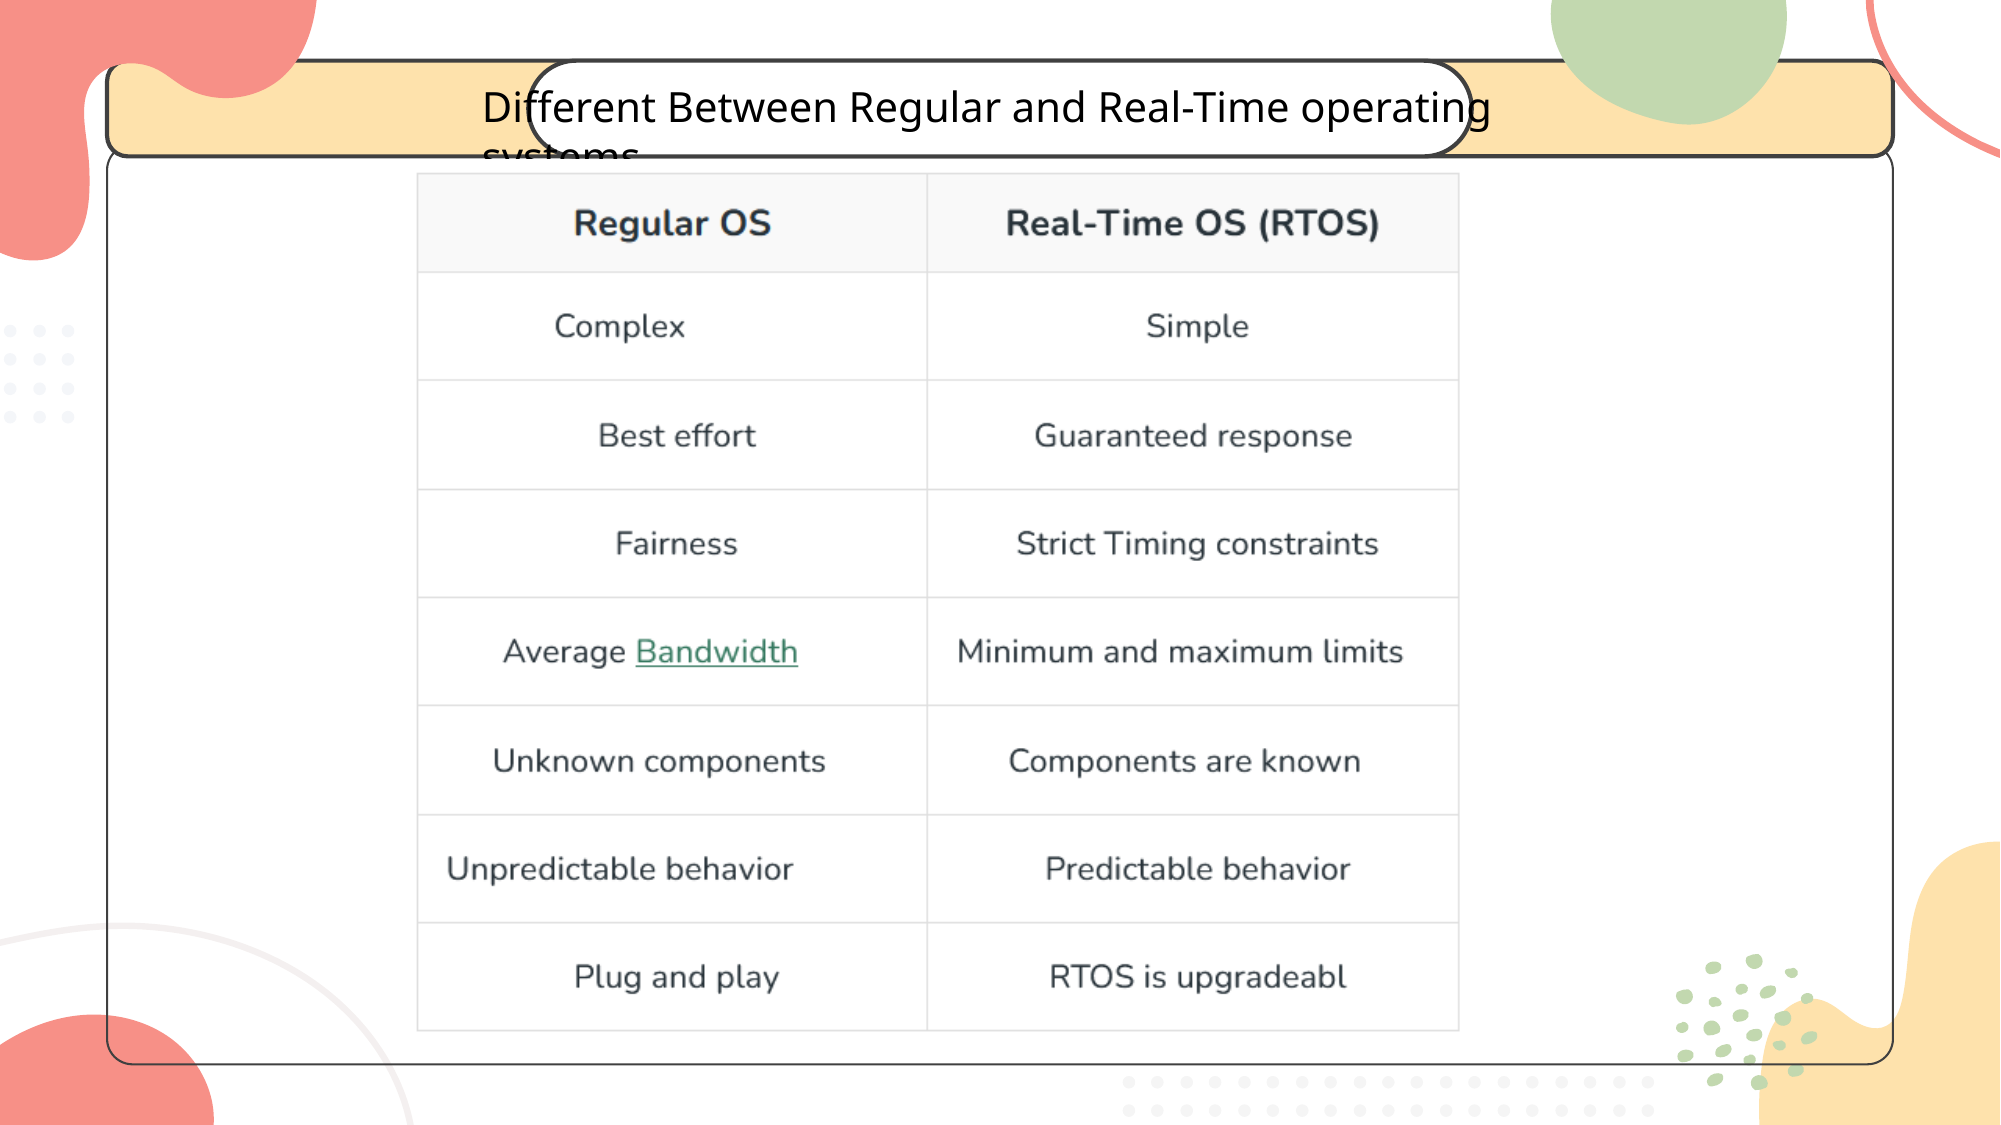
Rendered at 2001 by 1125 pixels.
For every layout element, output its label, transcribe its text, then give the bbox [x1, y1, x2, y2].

picture [391, 159, 1488, 1052]
text_box Different Between Regular and Real-Time operating systems [467, 73, 1608, 288]
